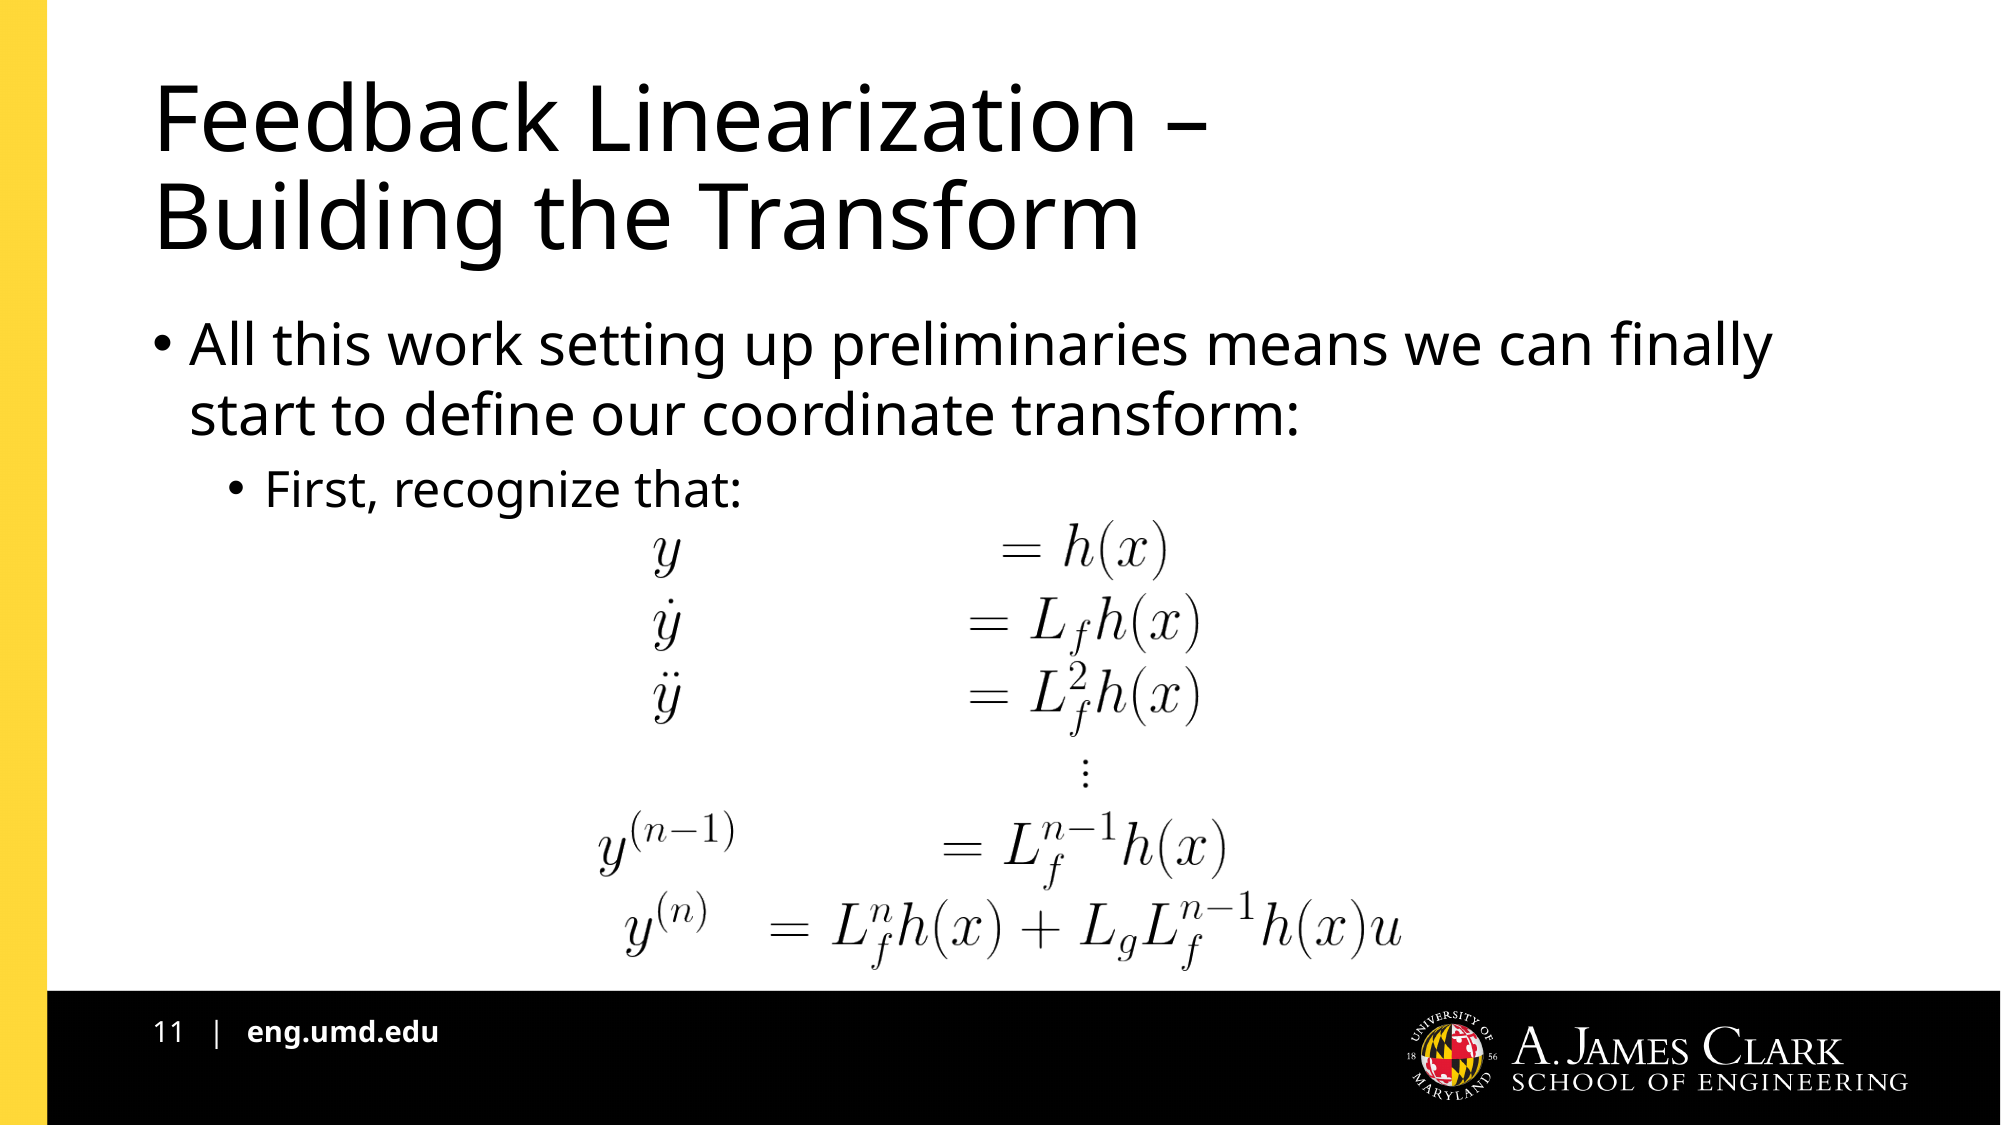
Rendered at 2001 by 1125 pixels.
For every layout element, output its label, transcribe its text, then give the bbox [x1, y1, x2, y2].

title Feedback Linearization – Building the Transform [137, 59, 1863, 278]
picture [0, 0, 2001, 1125]
list All this work setting up preliminaries means we can finally start to define our coordinate transform: First, recognize that: [137, 299, 1863, 911]
footer 11 | eng.umd.edu [137, 1002, 1338, 1063]
